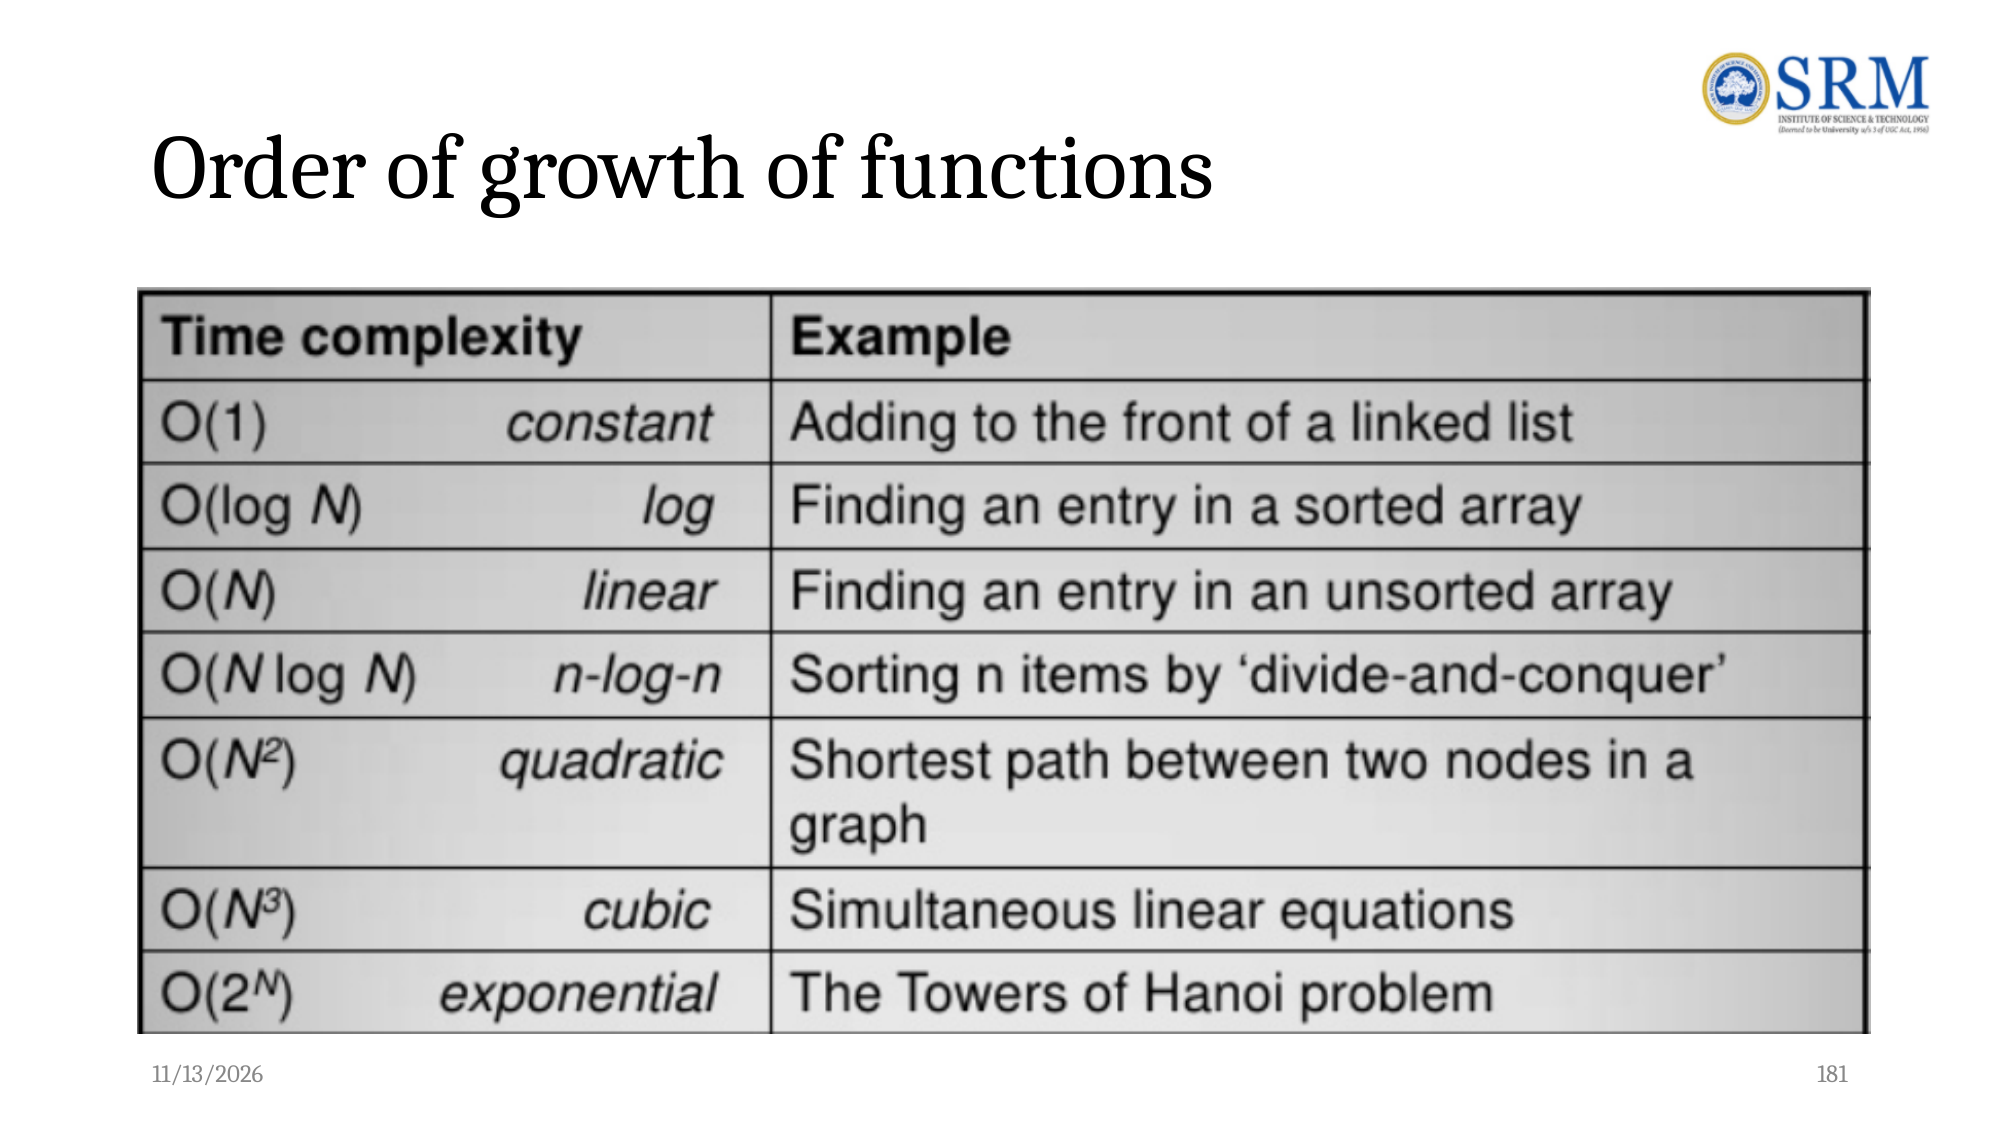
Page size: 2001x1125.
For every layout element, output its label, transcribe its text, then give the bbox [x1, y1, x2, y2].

picture [137, 287, 1871, 1034]
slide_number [137, 1042, 588, 1103]
picture [1699, 37, 1944, 151]
slide_number 181 [1412, 1045, 1863, 1103]
title Order of growth of functions [137, 59, 1863, 278]
